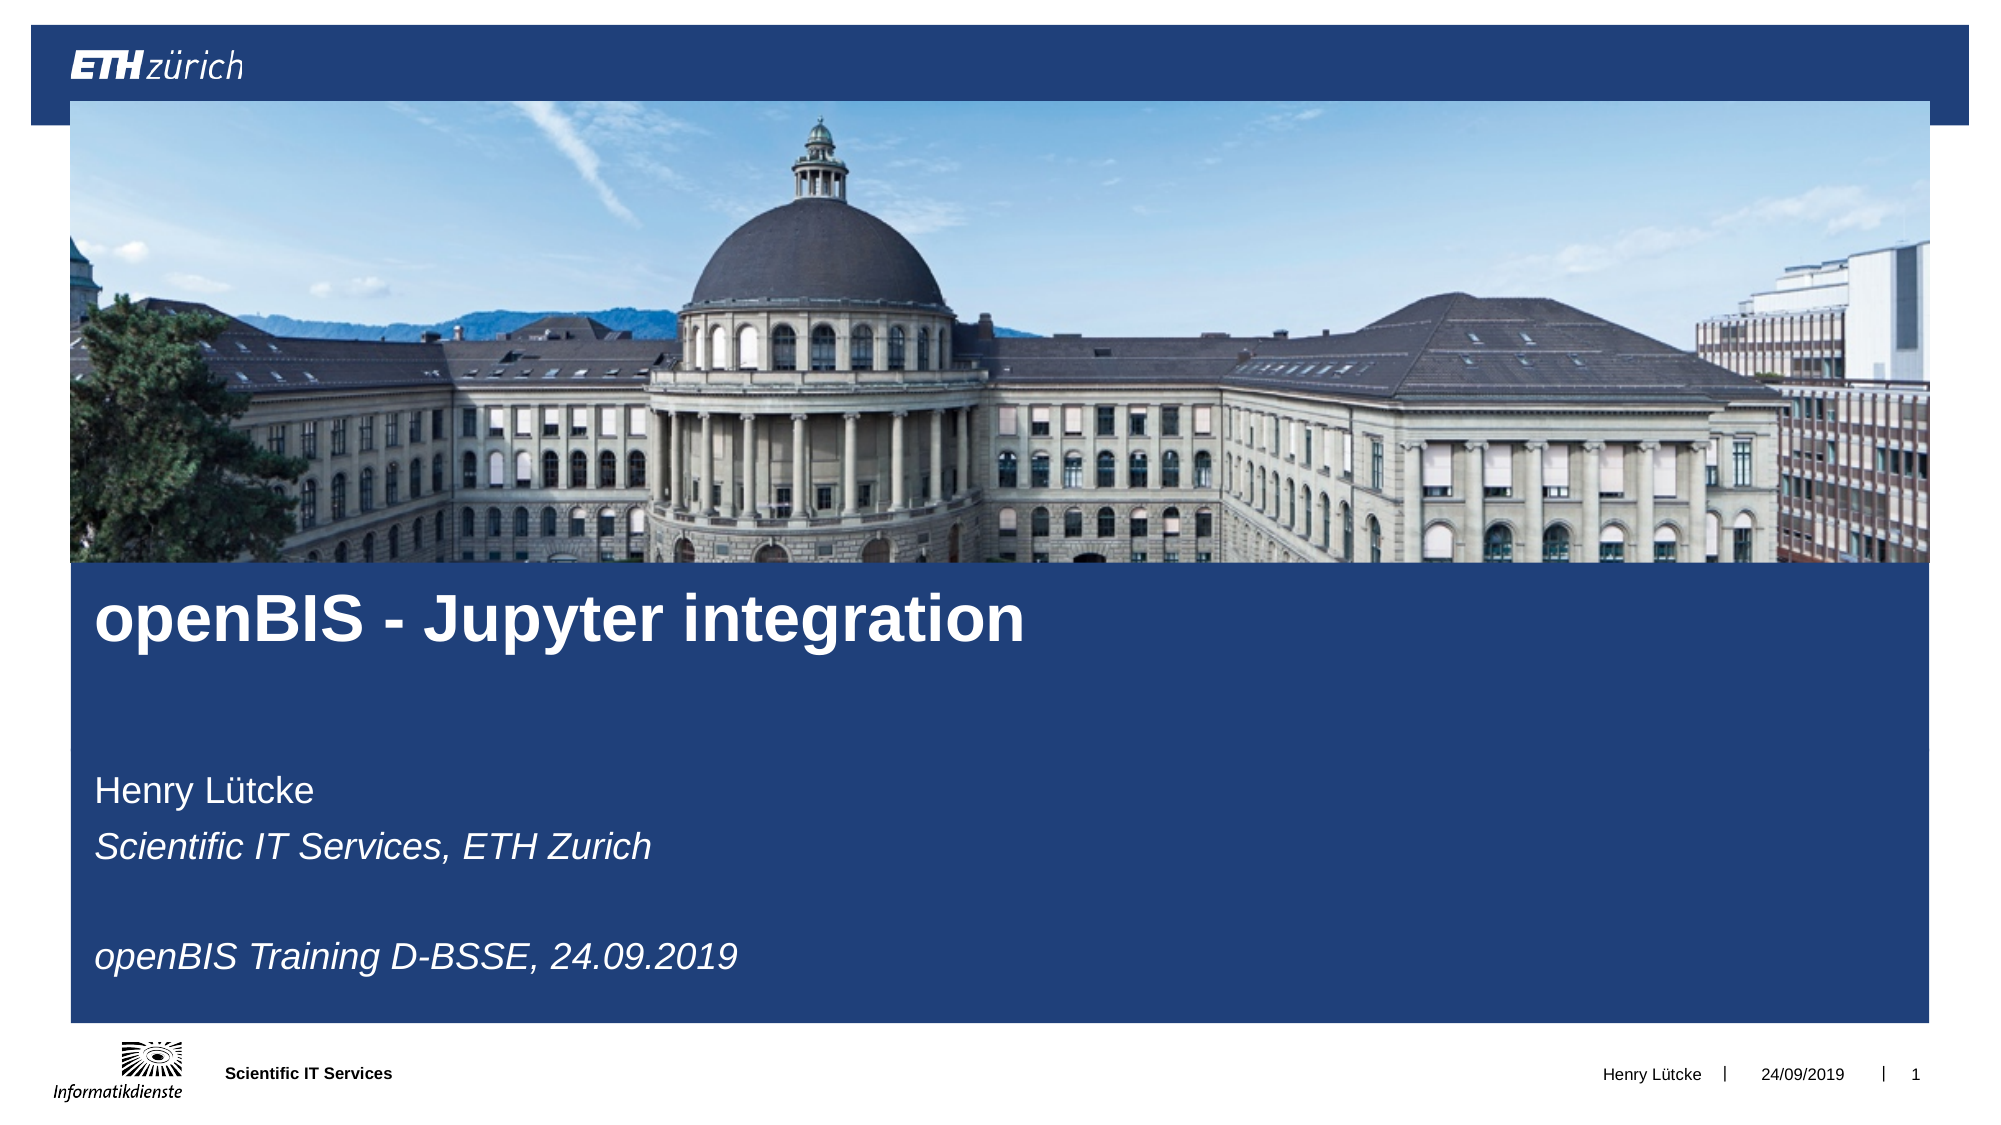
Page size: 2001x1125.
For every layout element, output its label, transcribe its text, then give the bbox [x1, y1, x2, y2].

picture [53, 1042, 182, 1106]
subtitle Henry Lütcke Scientific IT Services, ETH Zurich openBIS Training D-BSSE, 24.09.2019 [70, 752, 1930, 1024]
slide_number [1736, 1034, 1870, 1112]
title openBIS - Jupyter integration [70, 562, 1930, 752]
footer Henry Lütcke [999, 1034, 1702, 1112]
slide_number 1 [1886, 1034, 1946, 1112]
picture [70, 101, 1930, 562]
